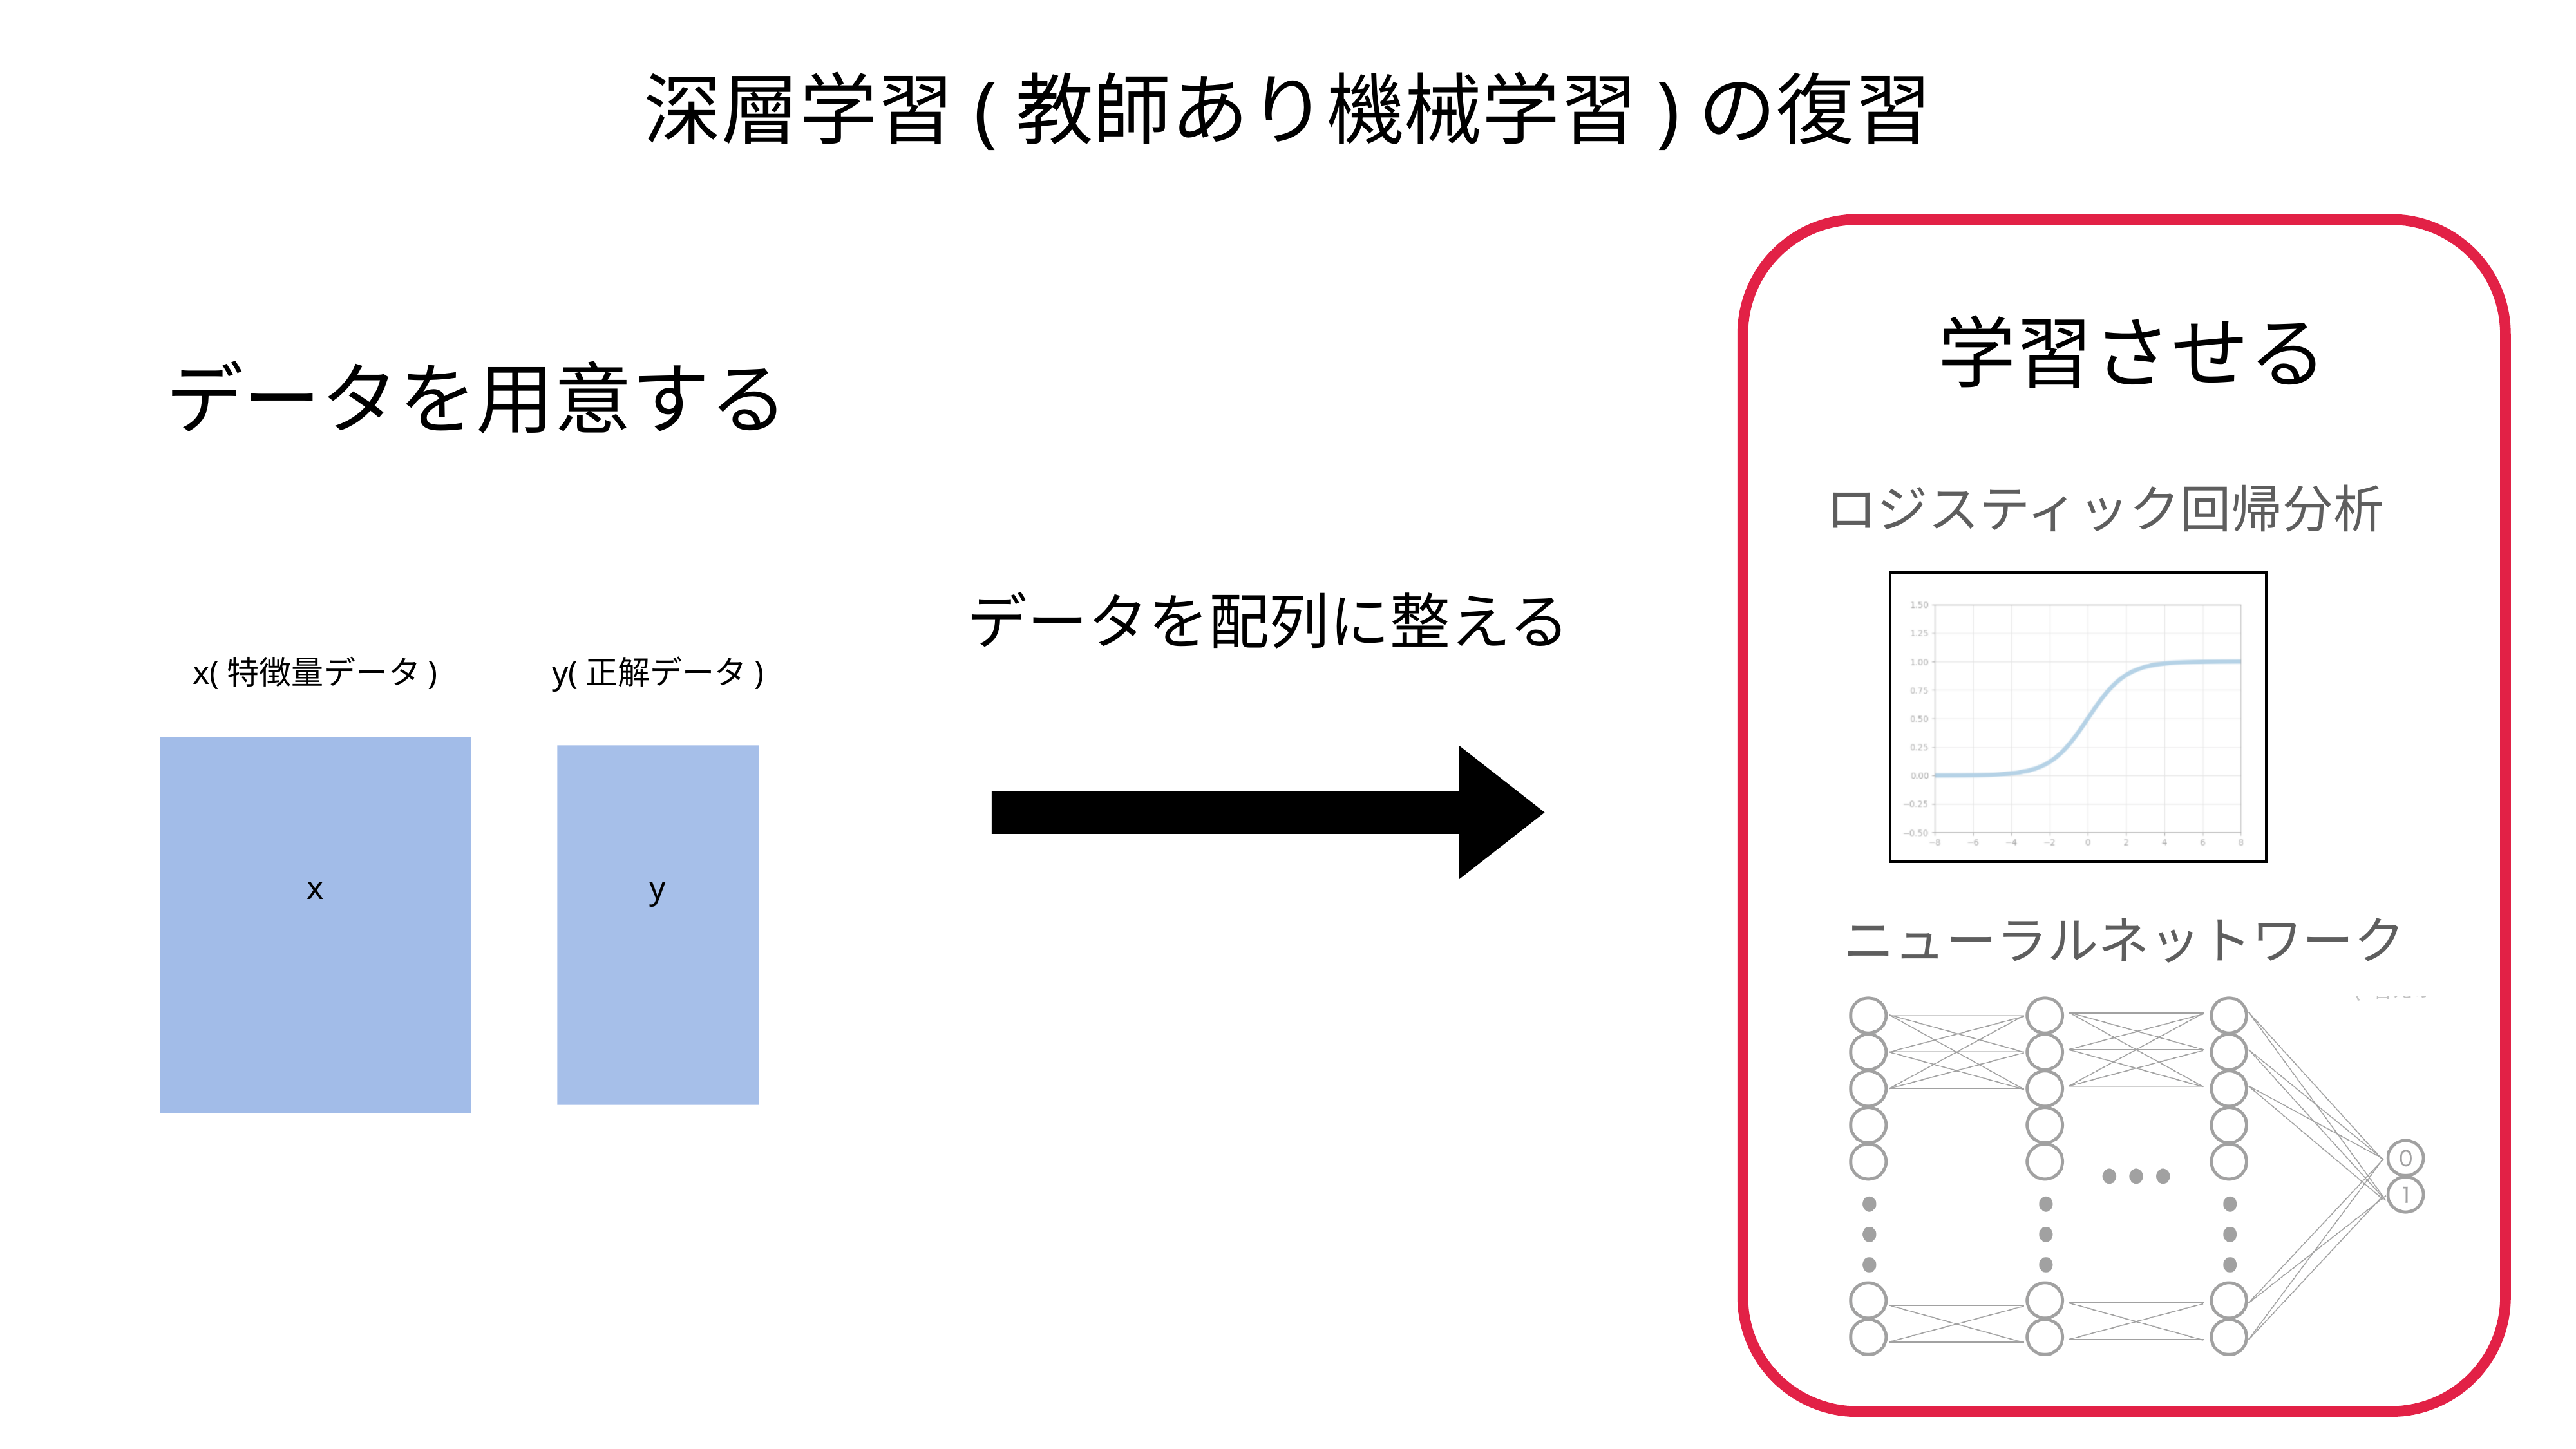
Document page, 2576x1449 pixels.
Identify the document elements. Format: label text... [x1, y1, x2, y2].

text_box [557, 745, 759, 1105]
text_box [1743, 219, 2506, 1412]
text_box x(特徴量データ) [187, 650, 444, 697]
picture [1823, 996, 2426, 1365]
text_box [991, 745, 1545, 880]
text_box 深層学習(教師あり機械学習)の復習 [638, 65, 1938, 160]
text_box データを配列に整える [961, 586, 1575, 662]
text_box y(正解データ) [546, 650, 770, 697]
text_box データを用意する [160, 354, 793, 450]
text_box [160, 737, 471, 1113]
text_box y [644, 866, 672, 912]
text_box x [301, 866, 330, 912]
picture [1891, 573, 2265, 860]
